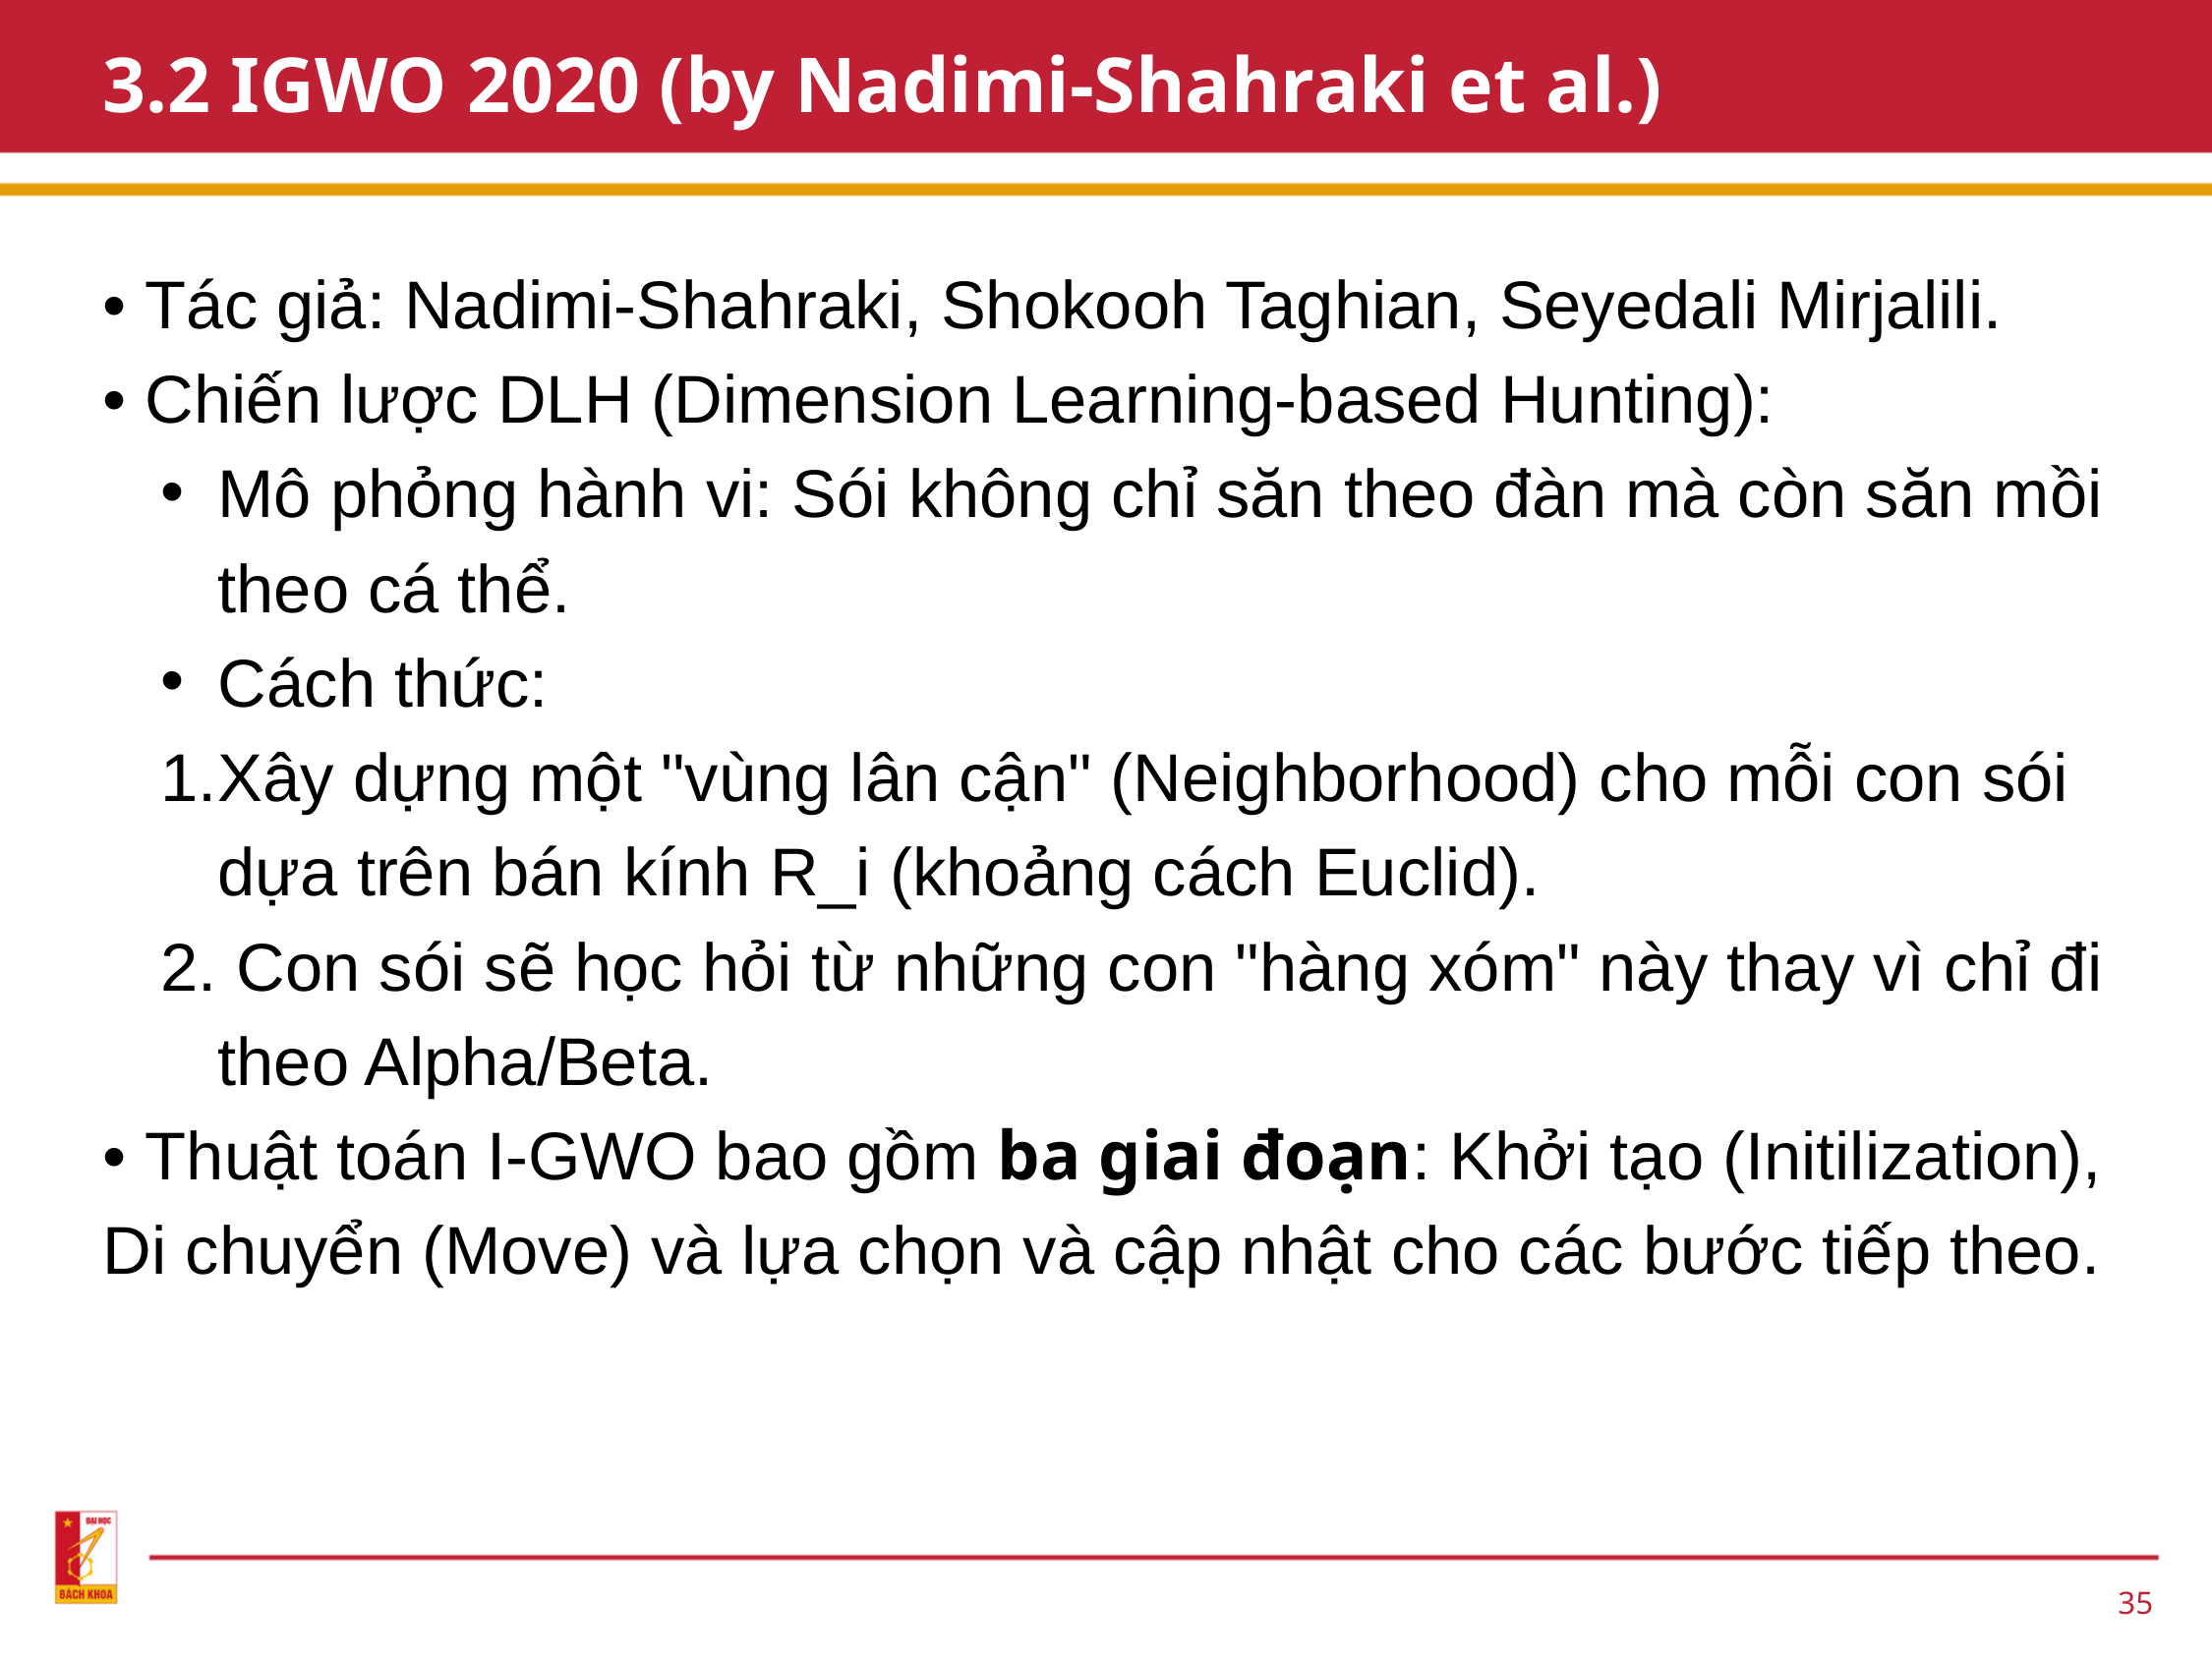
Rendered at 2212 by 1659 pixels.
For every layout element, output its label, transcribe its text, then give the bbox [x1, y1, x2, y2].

text_box 3.2 IGWO 2020 (by Nadimi-Shahraki et al.) [102, 22, 2124, 128]
text_box [0, 0, 2212, 1659]
text_box 35 [2118, 1577, 2154, 1621]
text_box • Tác giả: Nadimi-Shahraki, Shokooh Taghian, Seyedali Mirjalili. • Chiến lược DLH (Dimension Learning-based Hunting): Mô phỏng hành vi: Sói không chỉ săn theo đàn mà còn săn mồi theo cá thể. Cách thức: Xây dựng một "vùng lân cận" (Neighborhood) cho mỗi con sói dựa trên bán kính R_i (khoảng cách Euclid). Con sói sẽ học hỏi từ những con "hàng xóm" này thay vì chỉ đi theo Alpha/Beta. • Thuật toán I-GWO bao gồm ba giai đoạn: Khởi tạo (Initilization), Di chuyển (Move) và lựa chọn và cập nhật cho các bước tiếp theo. [102, 247, 2124, 1383]
